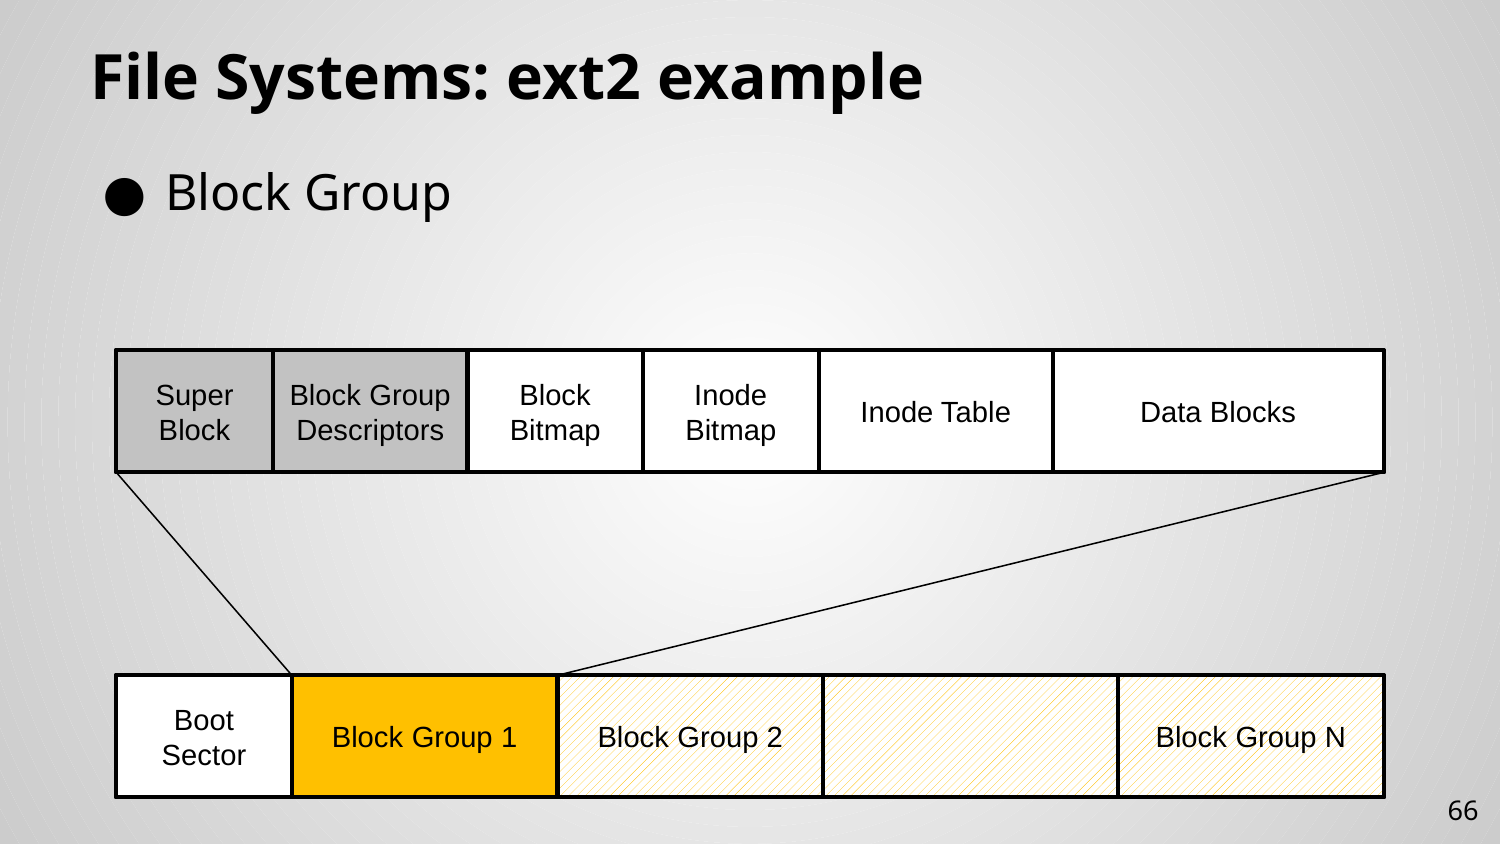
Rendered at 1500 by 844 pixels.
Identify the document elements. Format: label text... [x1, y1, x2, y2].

list Block Group [75, 145, 1425, 808]
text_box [115, 674, 1384, 798]
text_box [557, 472, 1384, 676]
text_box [115, 472, 293, 676]
slide_number 66 [1403, 779, 1494, 844]
title File Systems: ext2 example [75, 33, 1425, 128]
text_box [115, 349, 1384, 473]
